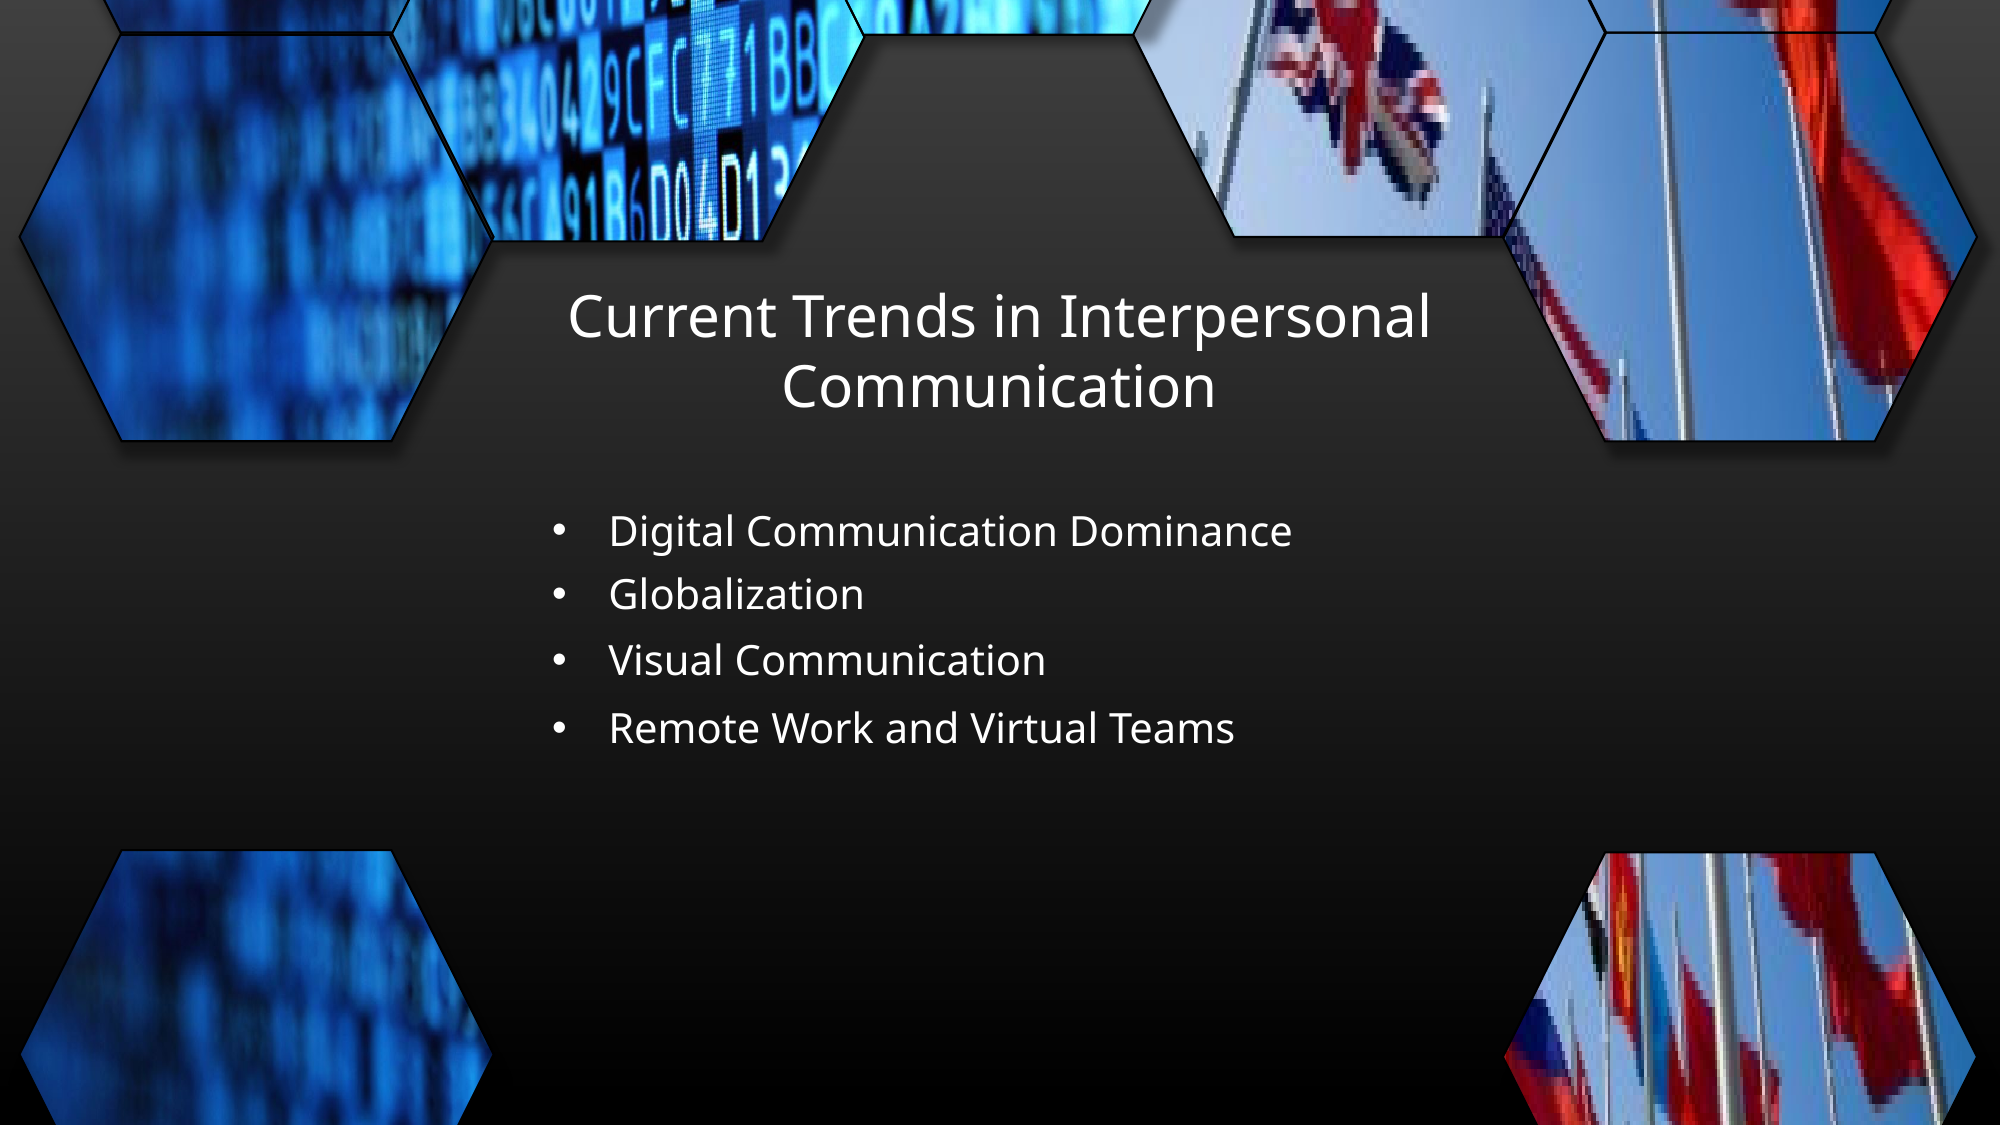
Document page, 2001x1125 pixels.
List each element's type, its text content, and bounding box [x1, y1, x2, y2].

text_box [1501, 851, 1979, 1125]
text_box [1140, 0, 1979, 443]
text_box [18, 0, 1152, 443]
text_box Current Trends in Interpersonal Communication [494, 271, 1506, 426]
text_box Remote Work and Virtual Teams [537, 694, 1463, 760]
text_box [18, 849, 495, 1125]
text_box Globalization [537, 560, 1463, 626]
text_box Visual Communication [537, 626, 1463, 692]
text_box Digital Communication Dominance [537, 496, 1463, 560]
